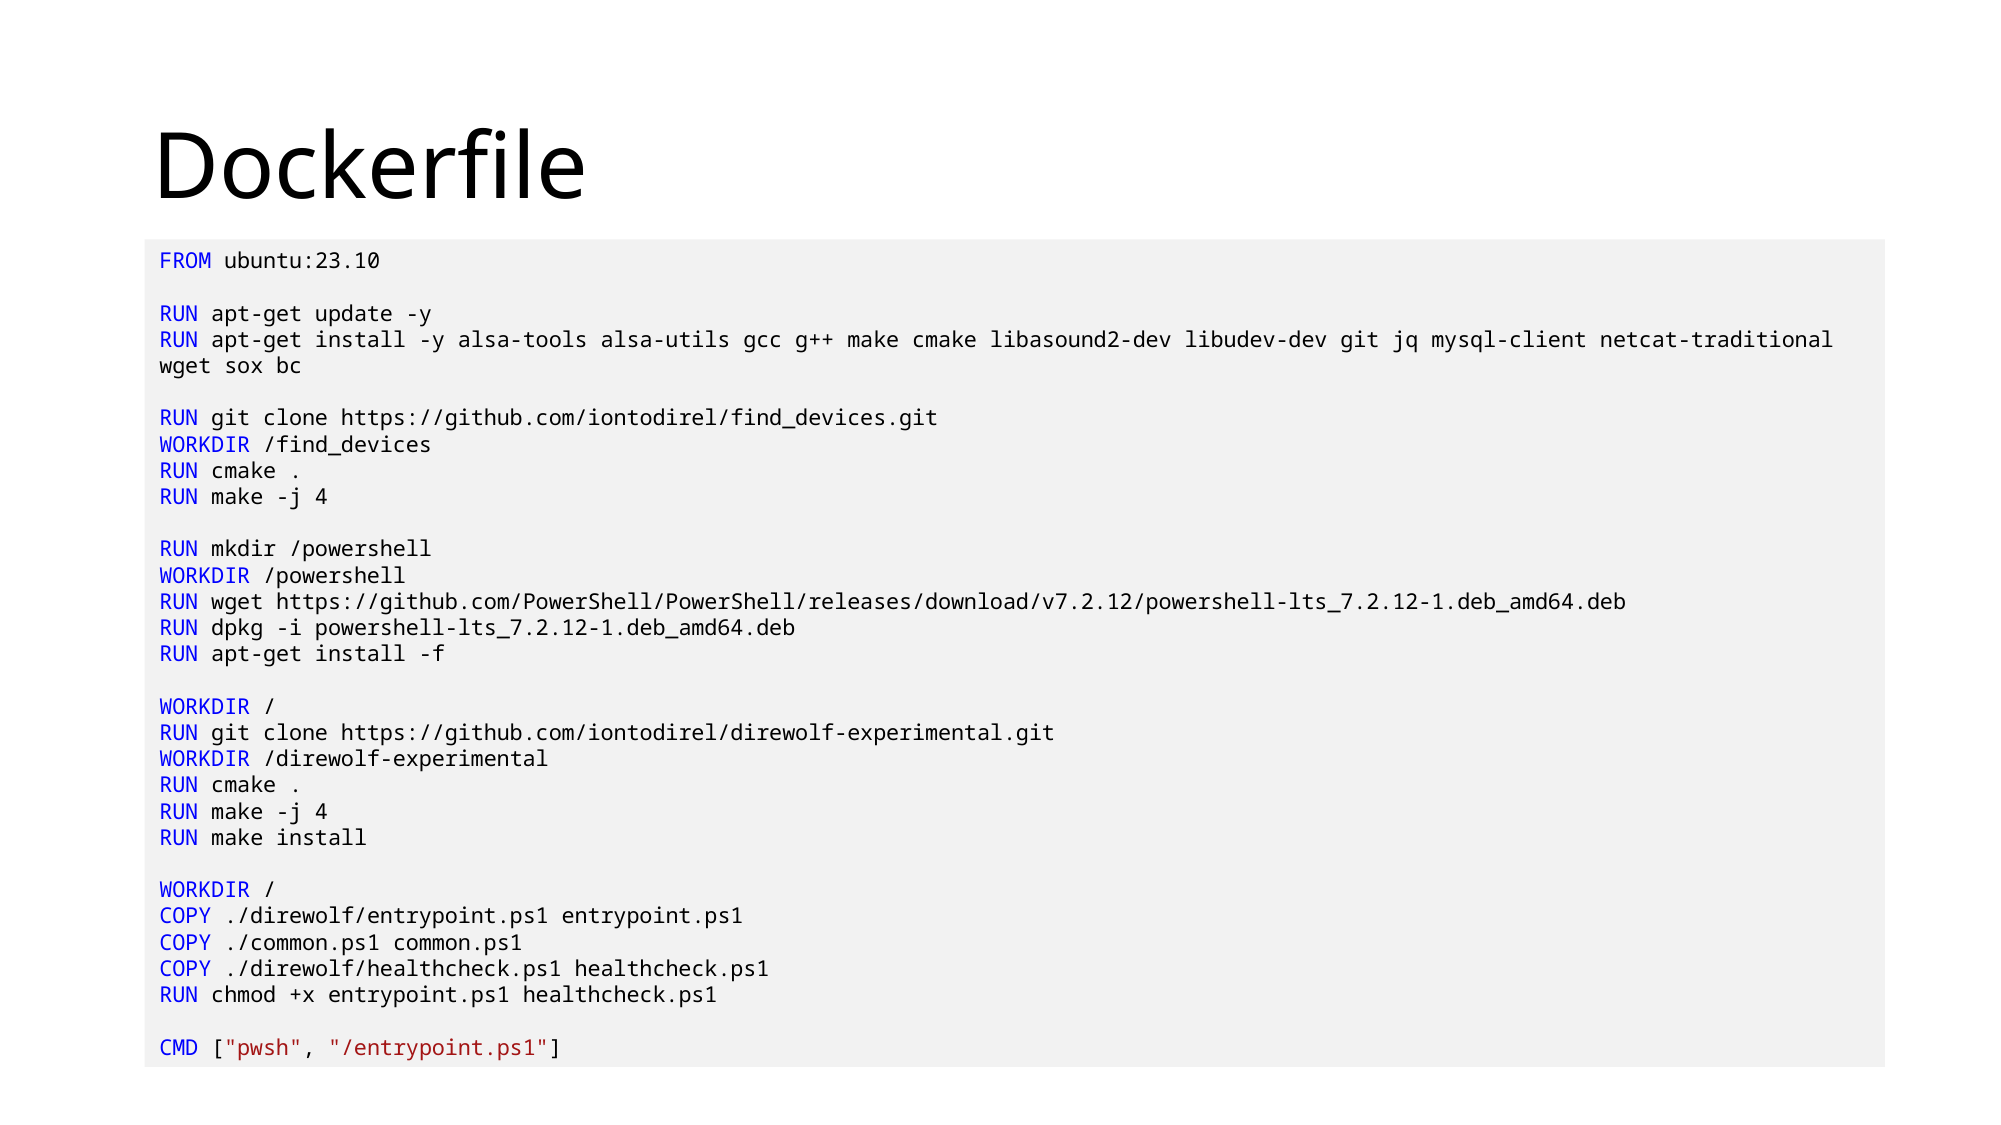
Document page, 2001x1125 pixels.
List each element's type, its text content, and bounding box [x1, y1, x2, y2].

title Dockerfile [137, 59, 1863, 278]
text_box FROM ubuntu:23.10 RUN apt-get update -y RUN apt-get install -y alsa-tools alsa-utils gcc g++ make cmake libasound2-dev libudev-dev git jq mysql-client netcat-traditional wget sox bc RUN git clone https://github.com/iontodirel/find_devices.git WORKDIR /find_devices RUN cmake . RUN make -j 4 RUN mkdir /powershell WORKDIR /powershell RUN wget https://github.com/PowerShell/PowerShell/releases/download/v7.2.12/powershell-lts_7.2.12-1.deb_amd64.deb RUN dpkg -i powershell-lts_7.2.12-1.deb_amd64.deb RUN apt-get install -f WORKDIR / RUN git clone https://github.com/iontodirel/direwolf-experimental.git WORKDIR /direwolf-experimental RUN cmake . RUN make -j 4 RUN make install WORKDIR / COPY ./direwolf/entrypoint.ps1 entrypoint.ps1 COPY ./common.ps1 common.ps1 COPY ./direwolf/healthcheck.ps1 healthcheck.ps1 RUN chmod +x entrypoint.ps1 healthcheck.ps1 CMD ["pwsh", "/entrypoint.ps1"] [144, 239, 1885, 1067]
